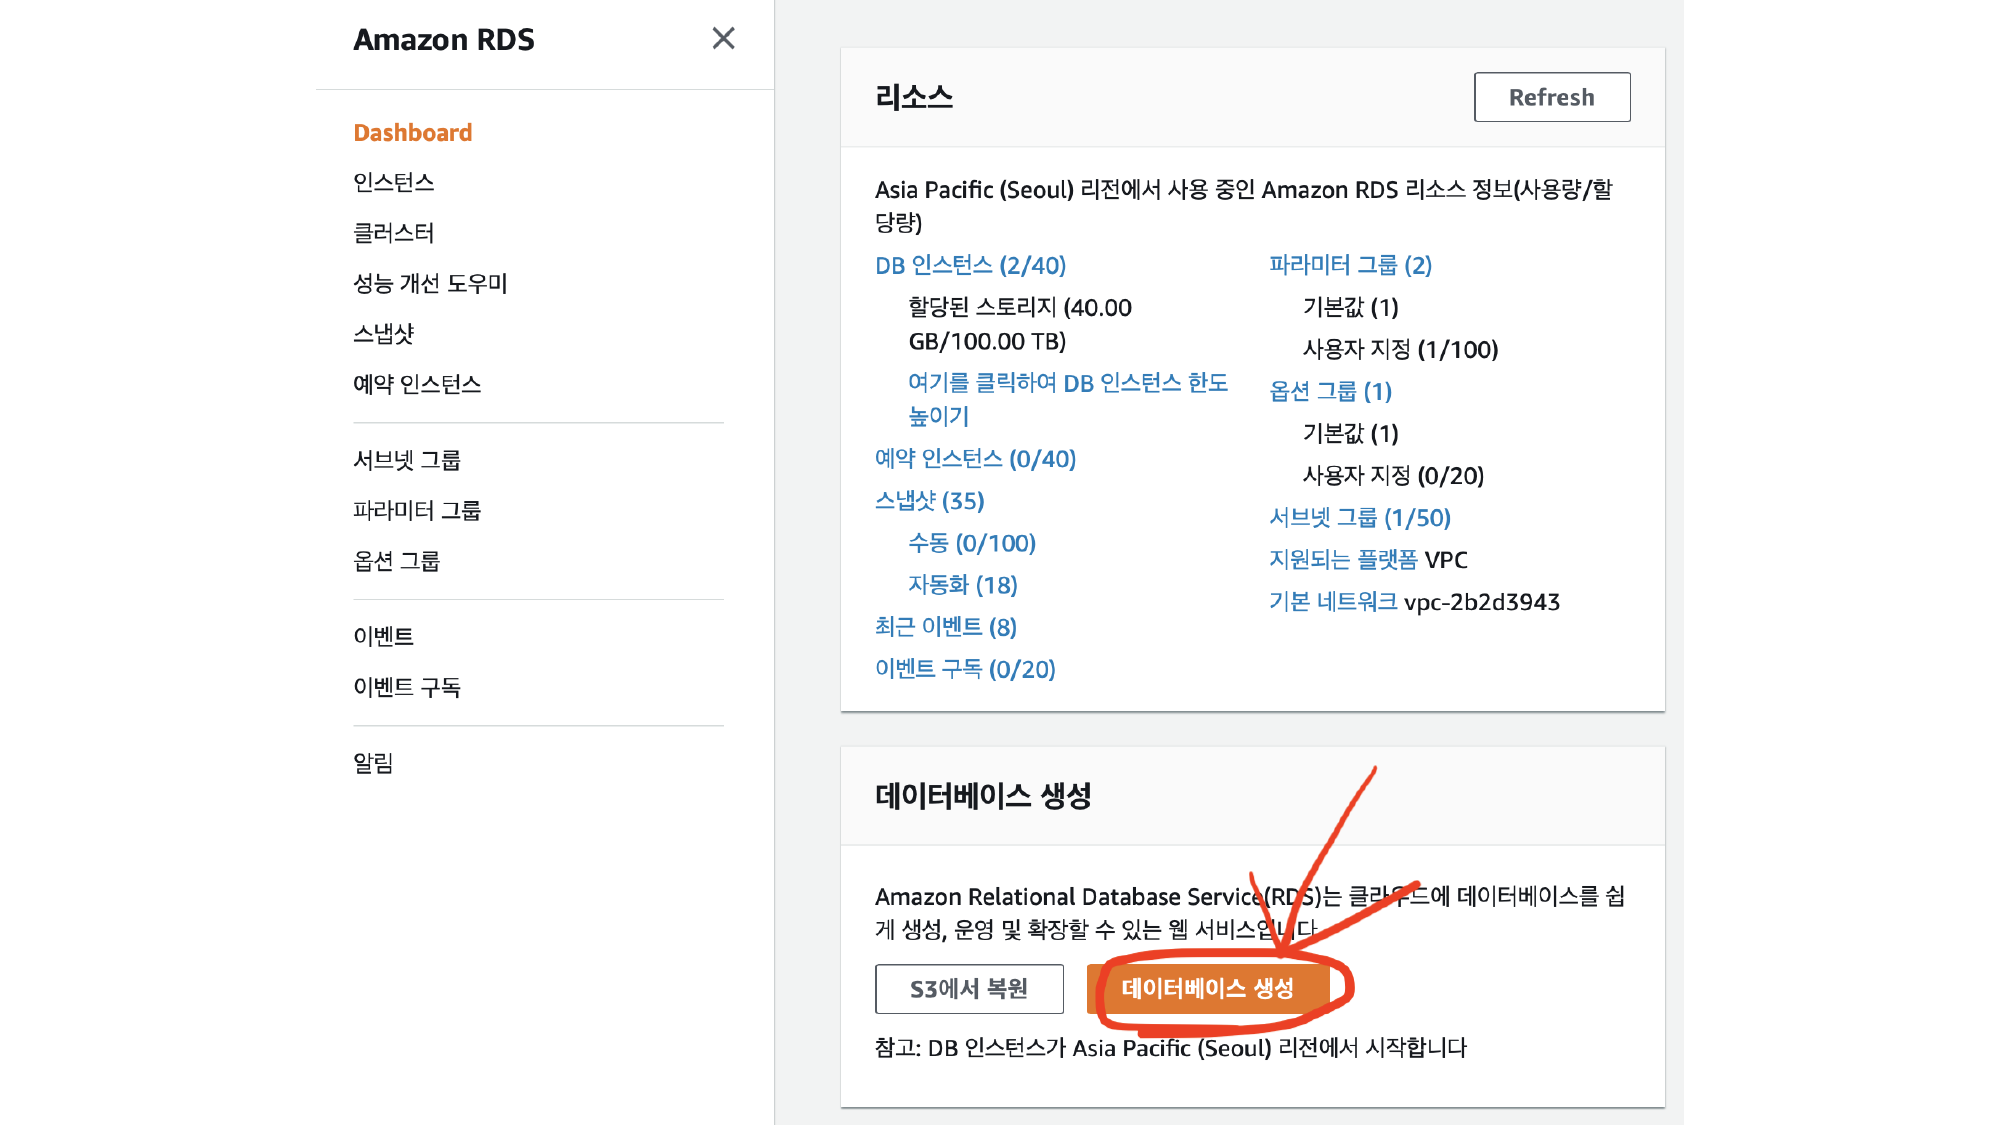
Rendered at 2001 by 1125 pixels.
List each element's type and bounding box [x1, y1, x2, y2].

picture [316, 0, 1684, 1125]
